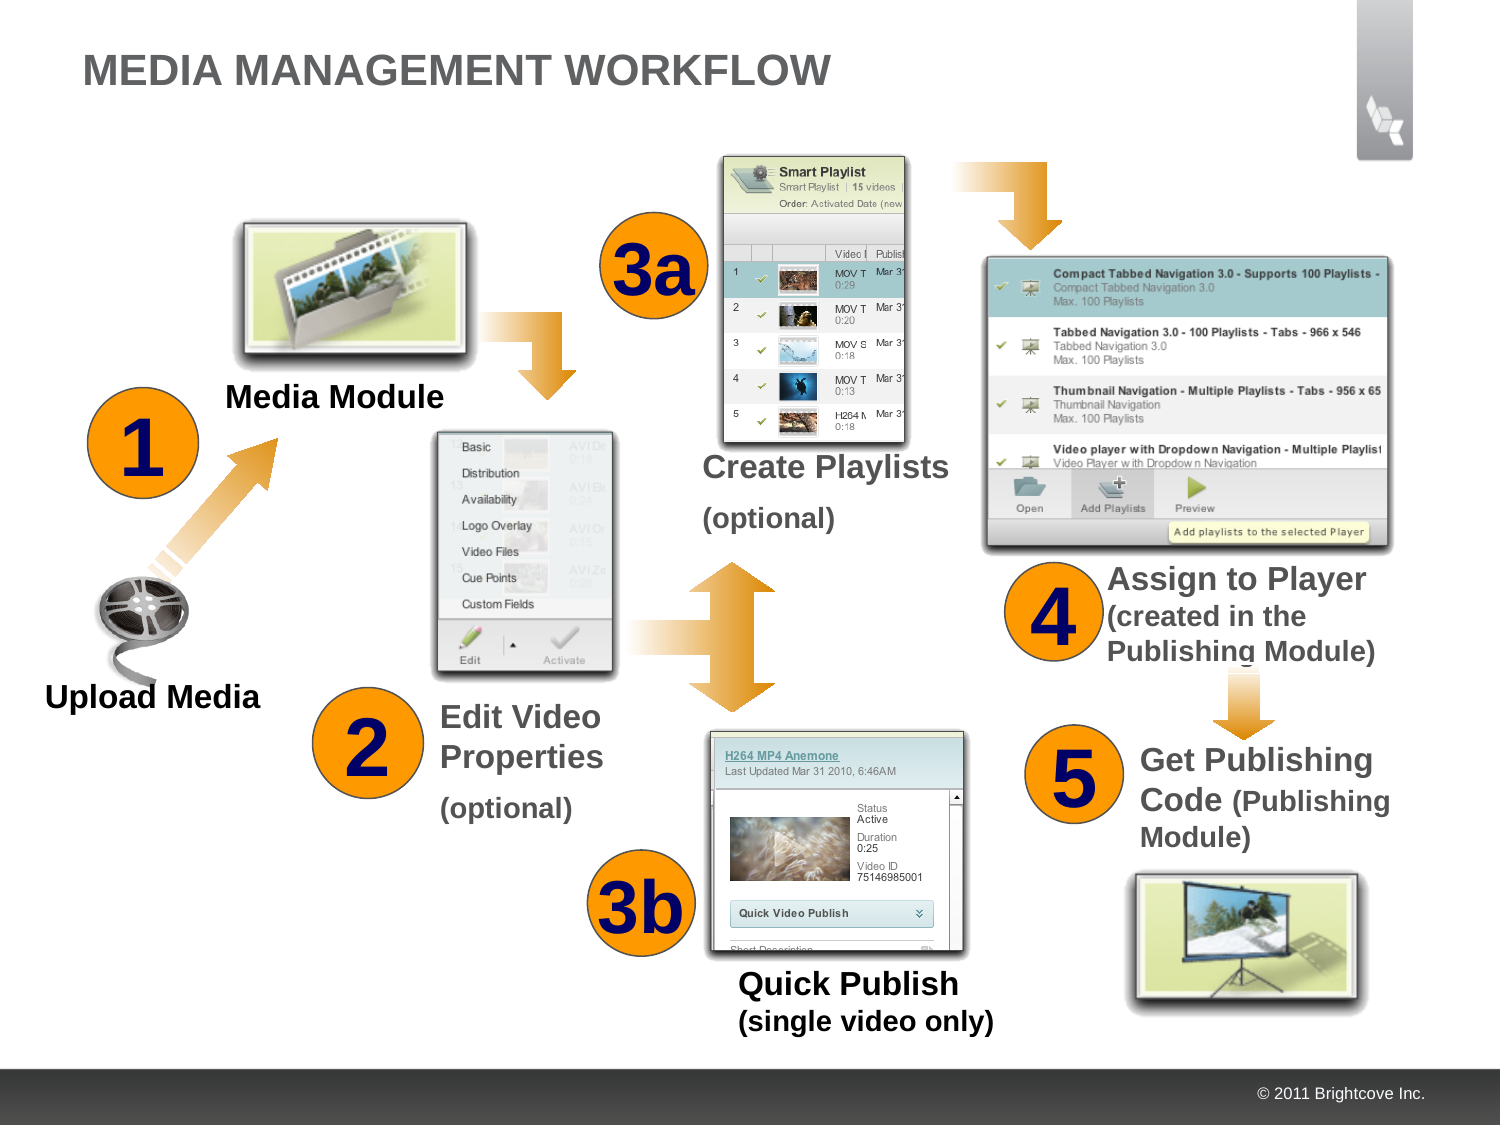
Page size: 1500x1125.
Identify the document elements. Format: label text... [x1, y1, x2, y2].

title Media Management Workflow [66, 34, 1322, 203]
text_box Edit Video Properties (optional) [424, 697, 651, 832]
text_box Get Publishing Code (Publishing Module) [1125, 731, 1471, 861]
text_box 2 [312, 687, 424, 799]
text_box [273, 269, 512, 445]
text_box Upload Media [44, 674, 262, 715]
text_box Create Playlists (optional) [687, 437, 969, 542]
text_box [147, 563, 163, 573]
text_box 3a [599, 212, 707, 319]
text_box 5 [1025, 724, 1124, 824]
text_box 1 [87, 387, 199, 499]
text_box Assign to Player (created in the Publishing Module) [1092, 549, 1438, 675]
text_box Media Module [225, 387, 446, 415]
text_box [624, 562, 776, 713]
text_box [1228, 667, 1260, 673]
text_box 3b [587, 849, 694, 957]
text_box [155, 550, 183, 573]
text_box [166, 440, 277, 564]
text_box [950, 162, 1063, 248]
text_box 4 [1004, 571, 1104, 661]
picture [0, 0, 1500, 1125]
text_box Quick Publish (single video only) [738, 962, 996, 1038]
text_box [512, 312, 577, 400]
text_box [1212, 674, 1276, 731]
